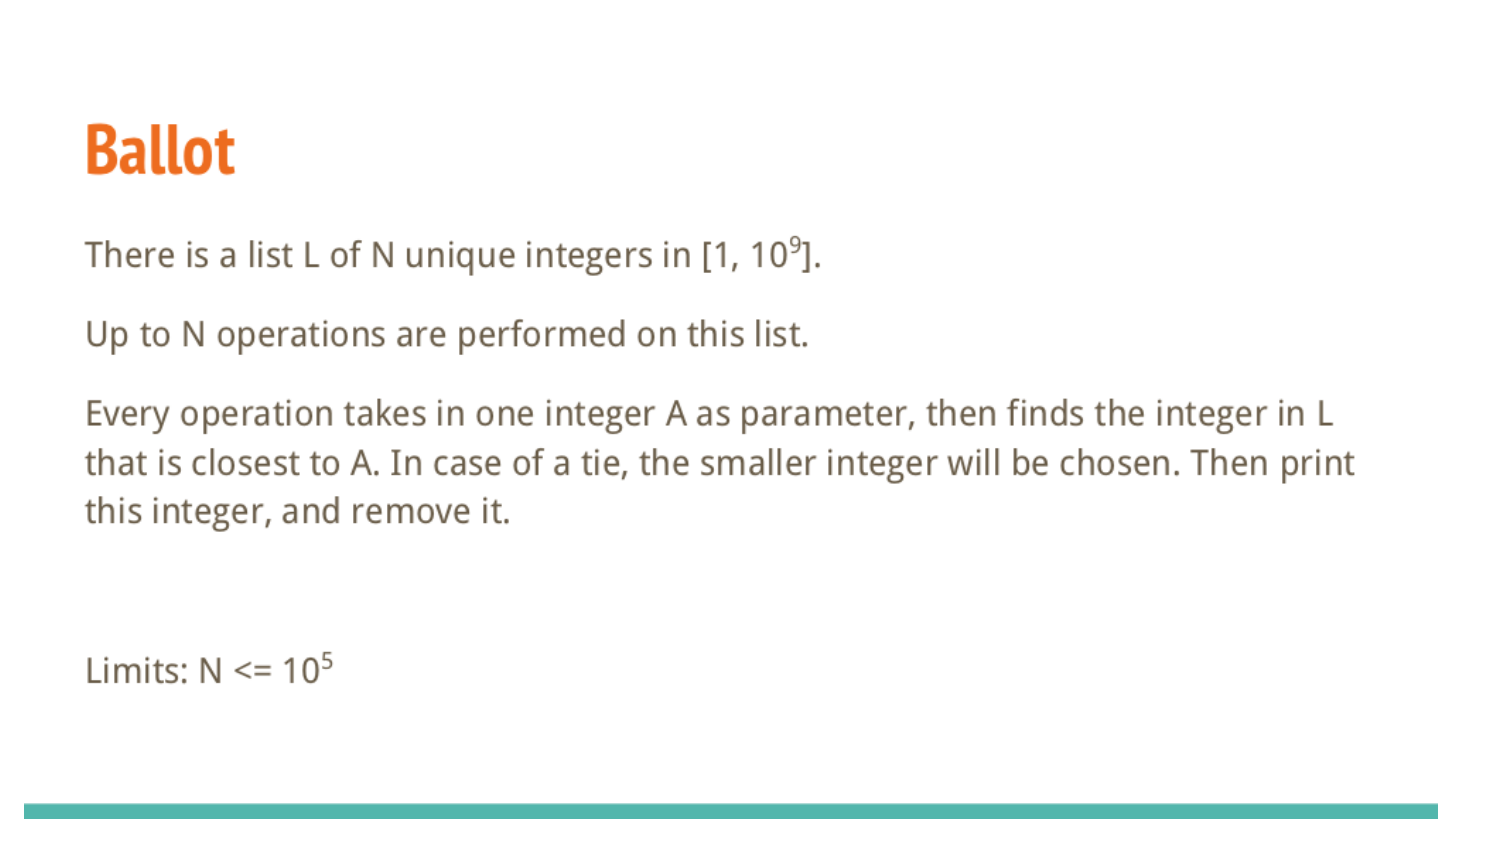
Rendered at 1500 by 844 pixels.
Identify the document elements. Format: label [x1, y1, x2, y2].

picture [24, 24, 1438, 819]
